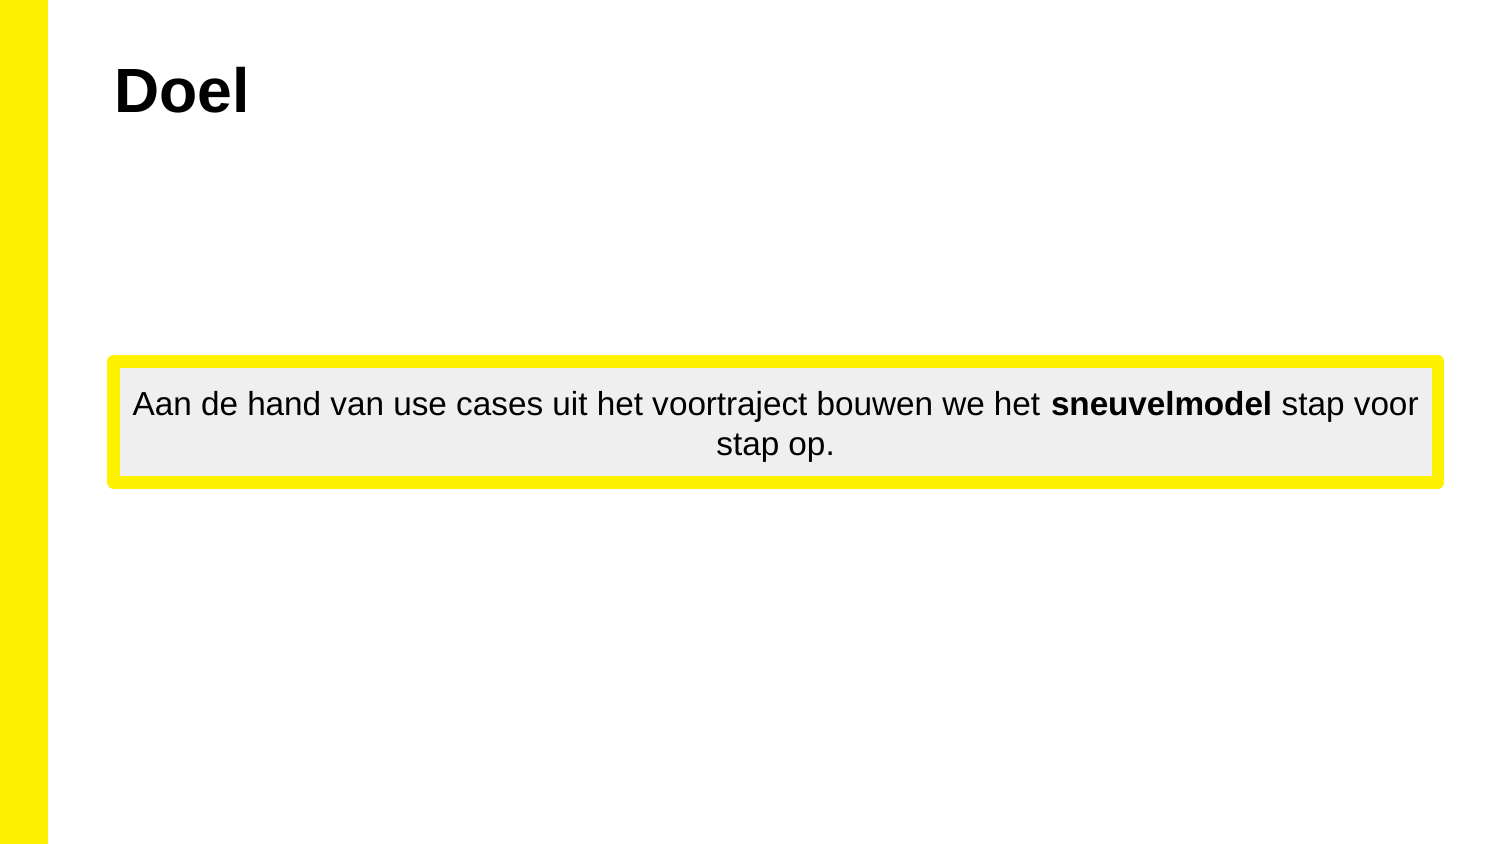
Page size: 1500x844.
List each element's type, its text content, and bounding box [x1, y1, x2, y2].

text_box Doel [103, 44, 1449, 135]
text_box Aan de hand van use cases uit het voortraject bouwen we het sneuvelmodel stap voor stap op. [113, 361, 1438, 483]
